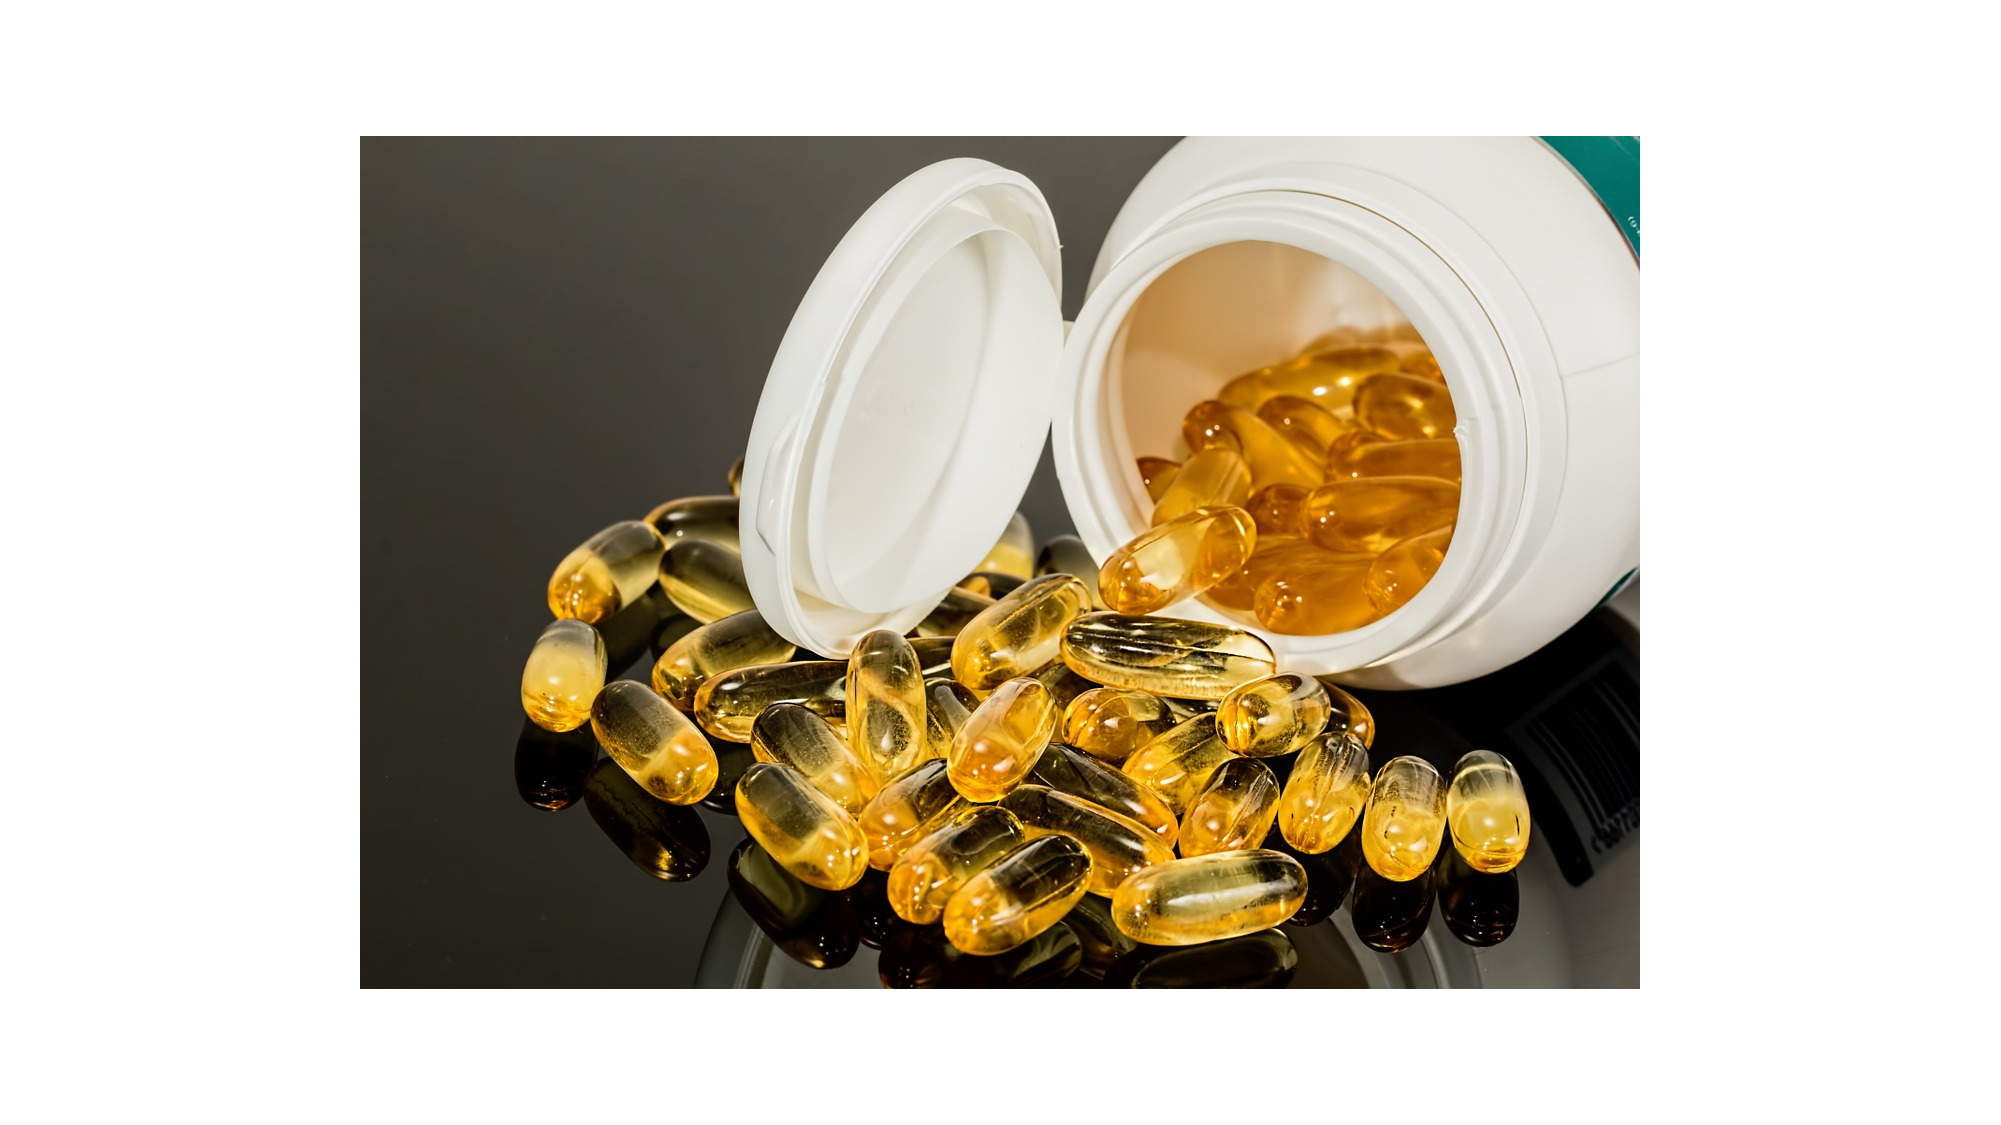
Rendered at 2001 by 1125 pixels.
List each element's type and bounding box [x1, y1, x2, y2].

picture [360, 135, 1640, 989]
